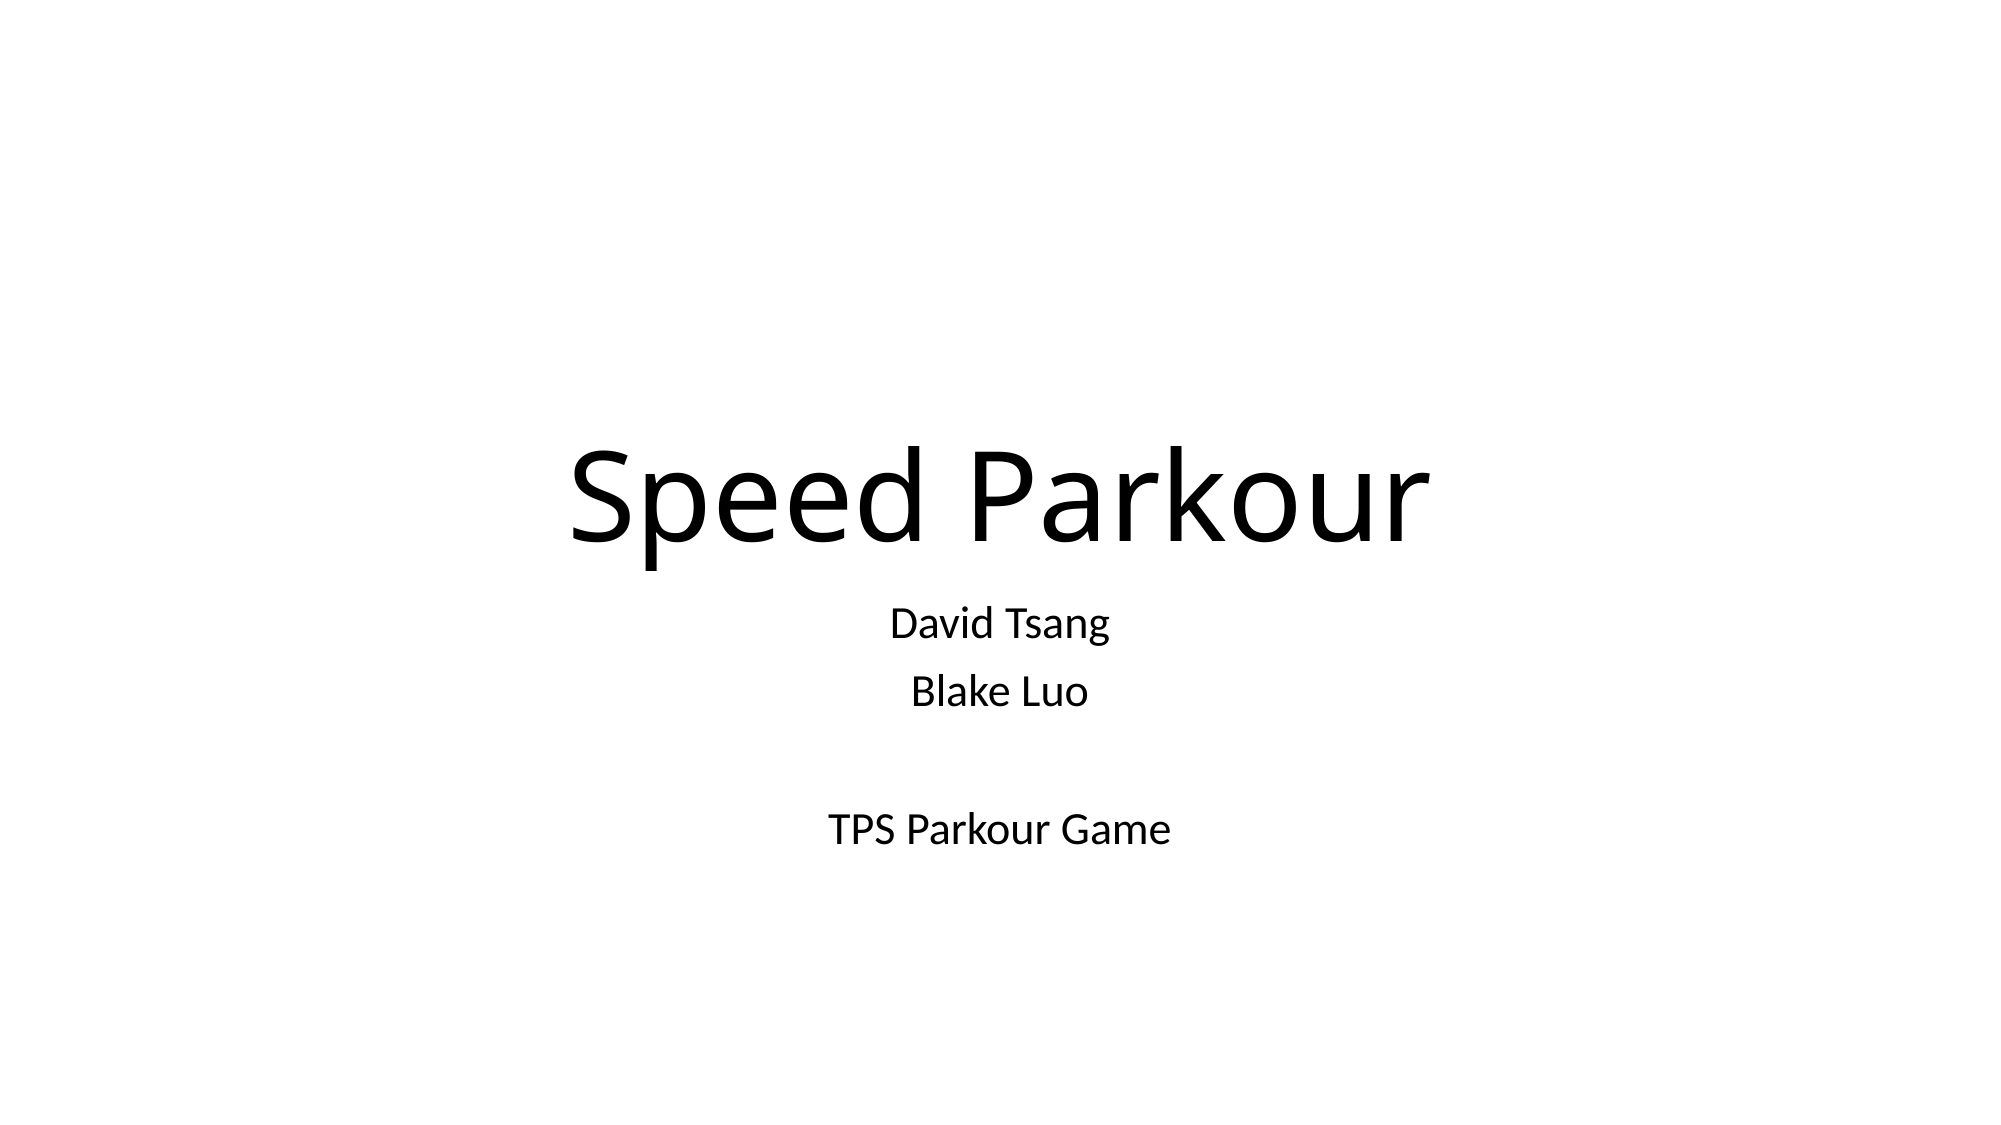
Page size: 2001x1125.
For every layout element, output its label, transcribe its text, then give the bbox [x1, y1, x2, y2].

title Speed Parkour [249, 184, 1750, 576]
subtitle David Tsang Blake Luo TPS Parkour Game [249, 590, 1750, 863]
